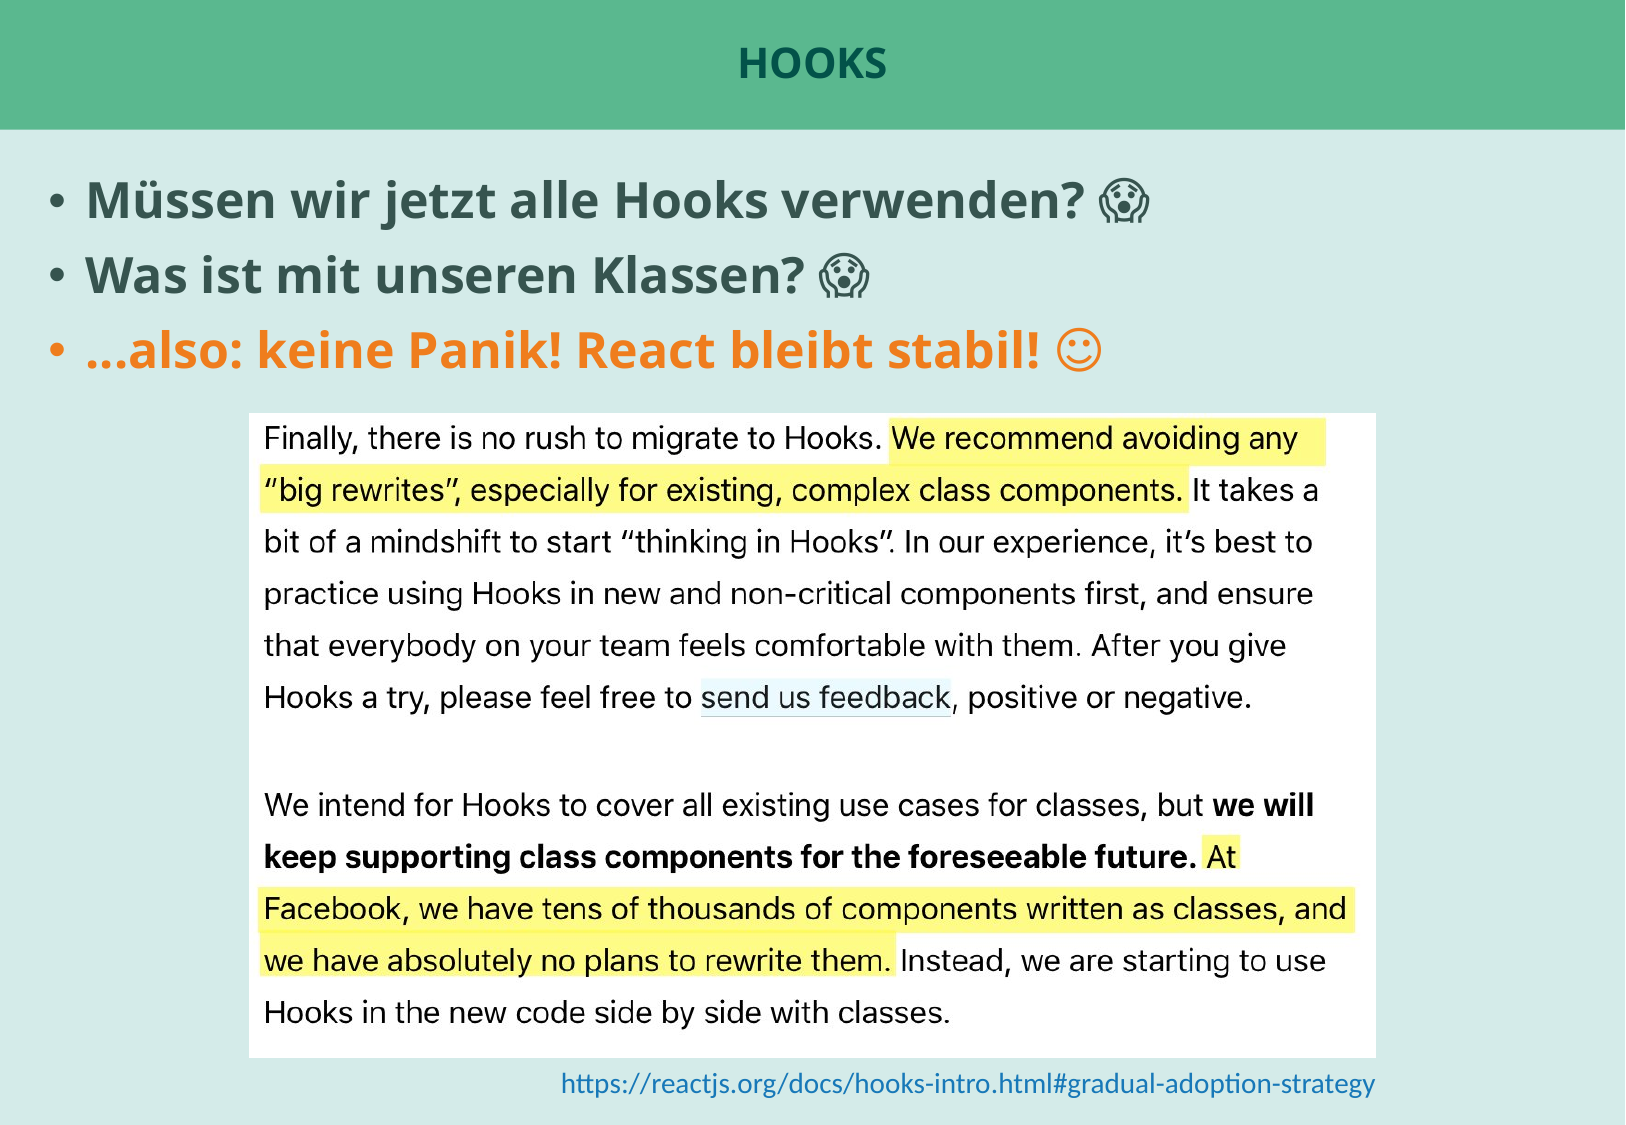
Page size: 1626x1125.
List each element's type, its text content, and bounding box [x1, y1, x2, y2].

text_box https://reactjs.org/docs/hooks-intro.html#gradual-adoption-strategy [0, 1057, 1392, 1107]
picture [249, 413, 1376, 1058]
title Hooks [0, 0, 1625, 130]
list Müssen wir jetzt alle Hooks verwenden? 😱 Was ist mit unseren Klassen? 😱 ...also: keine Panik! React bleibt stabil! ☺️ [33, 168, 1592, 1043]
